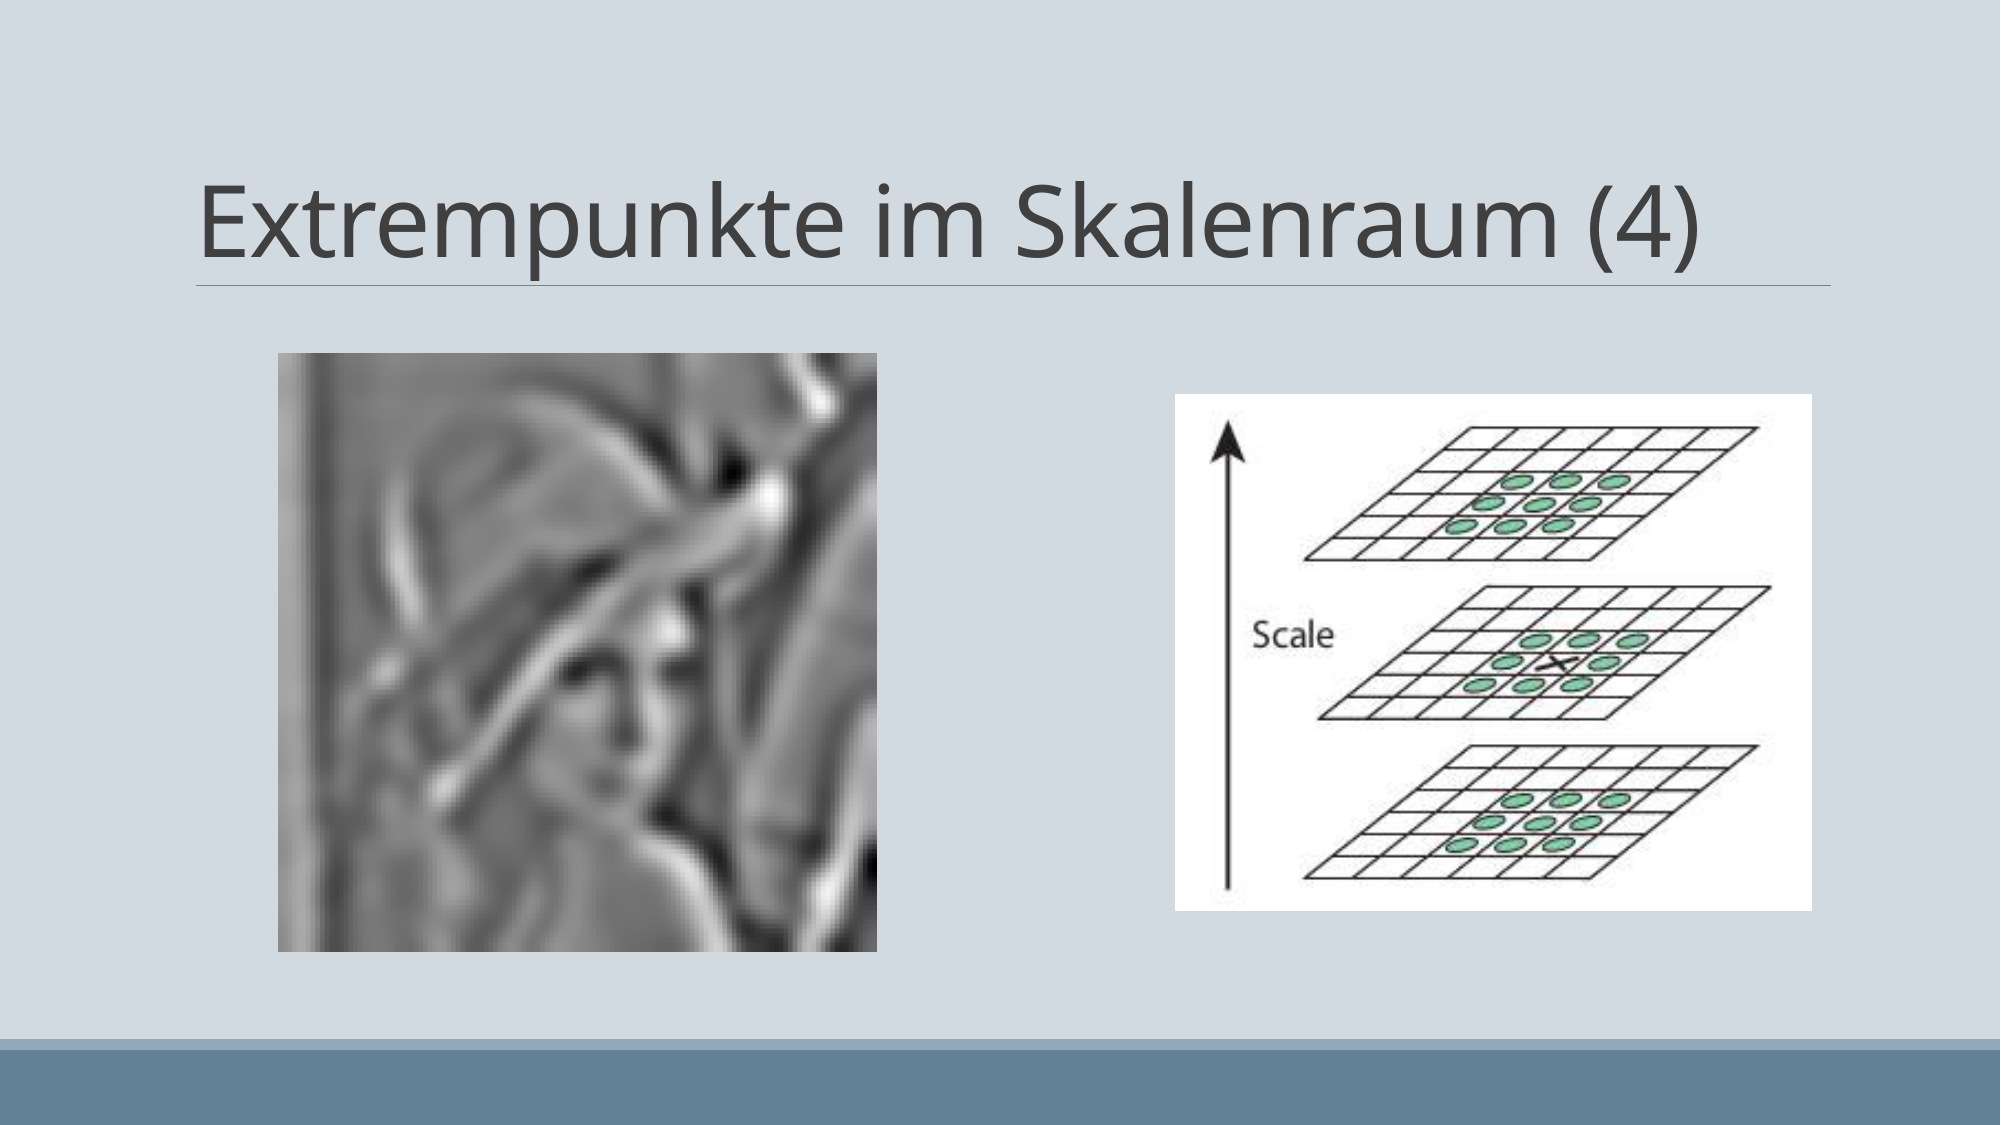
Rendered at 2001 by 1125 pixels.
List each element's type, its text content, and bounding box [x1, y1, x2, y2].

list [1174, 393, 1813, 911]
picture [277, 352, 878, 953]
title Extrempunkte im Skalenraum (4) [180, 47, 1830, 285]
